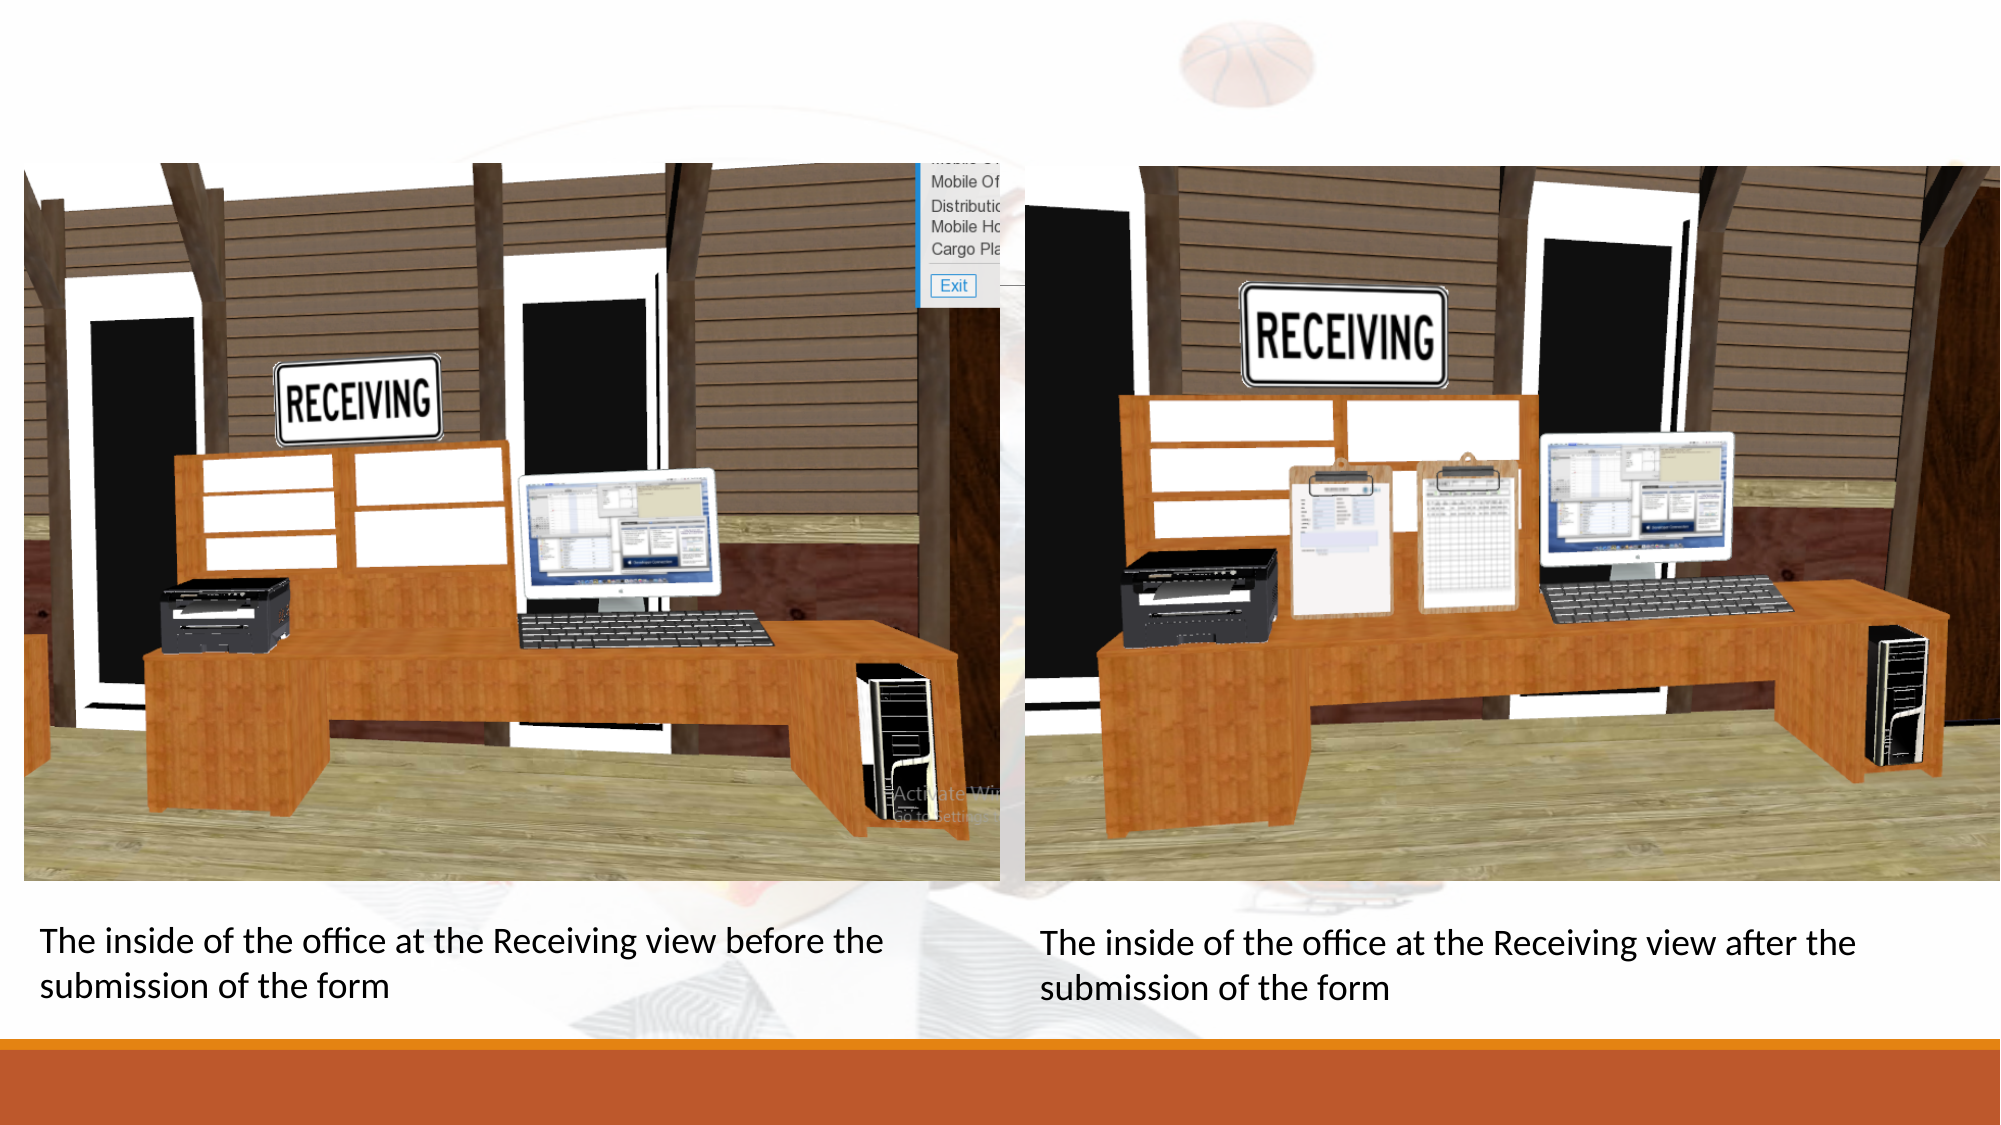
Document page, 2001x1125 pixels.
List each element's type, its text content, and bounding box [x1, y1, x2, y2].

picture [1024, 165, 2000, 882]
text_box The inside of the office at the Receiving view after the submission of the form [1024, 910, 2000, 1016]
picture [24, 163, 1001, 882]
text_box The inside of the office at the Receiving view before the submission of the form [24, 908, 1000, 1013]
